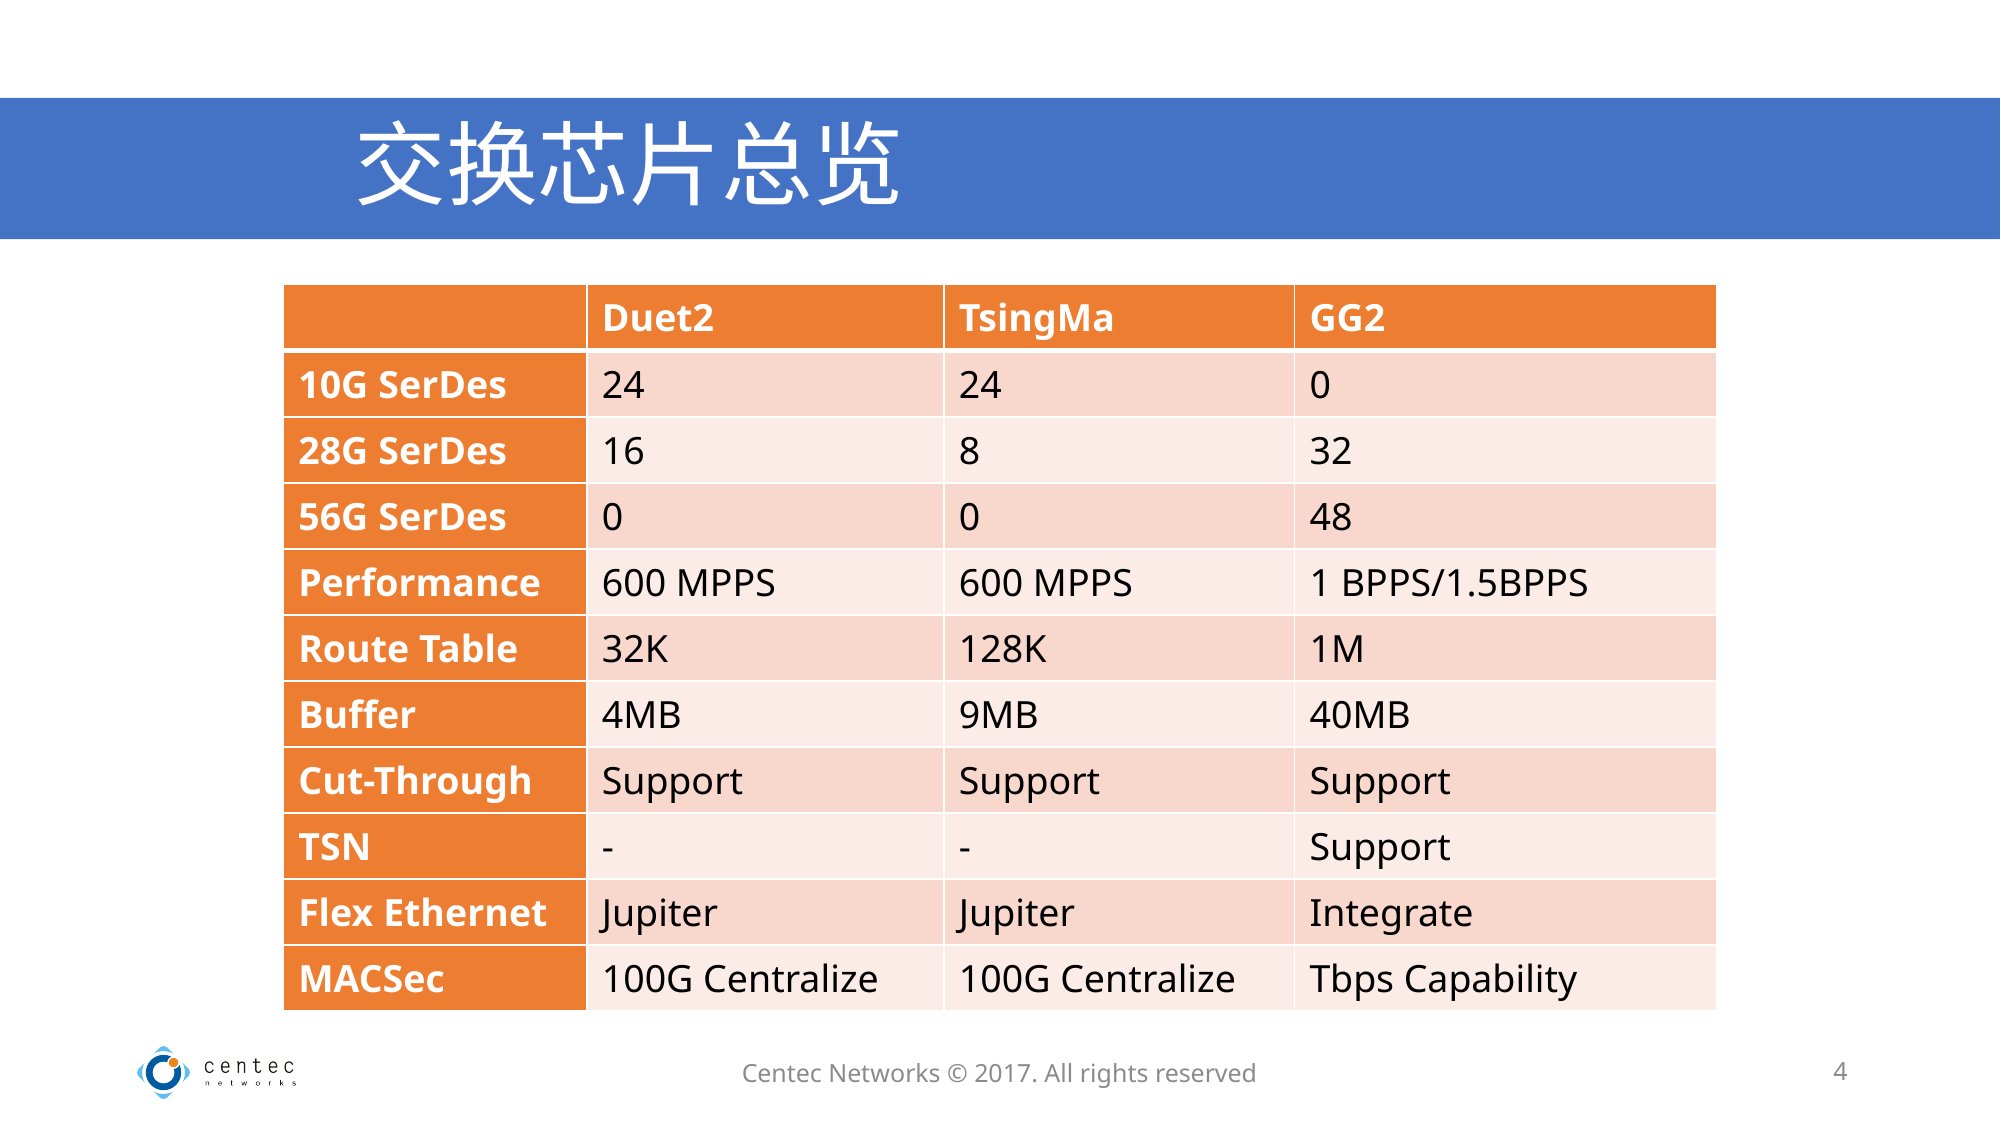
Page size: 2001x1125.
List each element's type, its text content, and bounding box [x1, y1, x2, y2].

table_cell Route Table [284, 616, 586, 680]
table_cell 24 [588, 353, 943, 416]
table_cell Support [945, 748, 1294, 812]
table_cell Flex Ethernet [284, 880, 586, 944]
table_cell 600 MPPS [588, 550, 943, 614]
table_cell 0 [588, 484, 943, 548]
table_cell - [588, 814, 943, 878]
table_cell 128K [945, 616, 1294, 680]
table_cell 100G Centralize [945, 946, 1294, 1010]
table_cell MACSec [284, 946, 586, 1010]
slide_number 4 [1412, 1042, 1863, 1103]
table_cell Jupiter [945, 880, 1294, 944]
table_cell 48 [1295, 484, 1716, 548]
table_cell 56G SerDes [284, 484, 586, 548]
table_cell Tbps Capability [1295, 946, 1716, 1010]
table_cell 4MB [588, 682, 943, 746]
table_cell TSN [284, 814, 586, 878]
table_cell 32K [588, 616, 943, 680]
table_cell Support [1295, 748, 1716, 812]
table_cell Support [588, 748, 943, 812]
table_cell Cut-Through [284, 748, 586, 812]
table_header Duet2 [588, 285, 943, 348]
table_cell 1 BPPS/1.5BPPS [1295, 550, 1716, 614]
table_cell 1M [1295, 616, 1716, 680]
table_header GG2 [1295, 285, 1716, 348]
picture [137, 1046, 296, 1099]
table_cell 100G Centralize [588, 946, 943, 1010]
table_cell 32 [1295, 418, 1716, 482]
title 交换芯片总览 [0, 97, 2000, 240]
table_cell 40MB [1295, 682, 1716, 746]
table_cell 10G SerDes [284, 353, 586, 416]
table_cell Jupiter [588, 880, 943, 944]
table_cell 0 [1295, 353, 1716, 416]
table_cell 9MB [945, 682, 1294, 746]
table_header TsingMa [945, 285, 1294, 348]
table_header [284, 285, 586, 348]
table_cell 600 MPPS [945, 550, 1294, 614]
table_cell - [945, 814, 1294, 878]
table_cell Performance [284, 550, 586, 614]
table_cell 24 [945, 353, 1294, 416]
table_cell Integrate [1295, 880, 1716, 944]
table_cell Buffer [284, 682, 586, 746]
table_cell 16 [588, 418, 943, 482]
table_cell 8 [945, 418, 1294, 482]
footer Centec Networks © 2017. All rights reserved [662, 1042, 1338, 1103]
table_cell 28G SerDes [284, 418, 586, 482]
table_cell Support [1295, 814, 1716, 878]
table_cell 0 [945, 484, 1294, 548]
